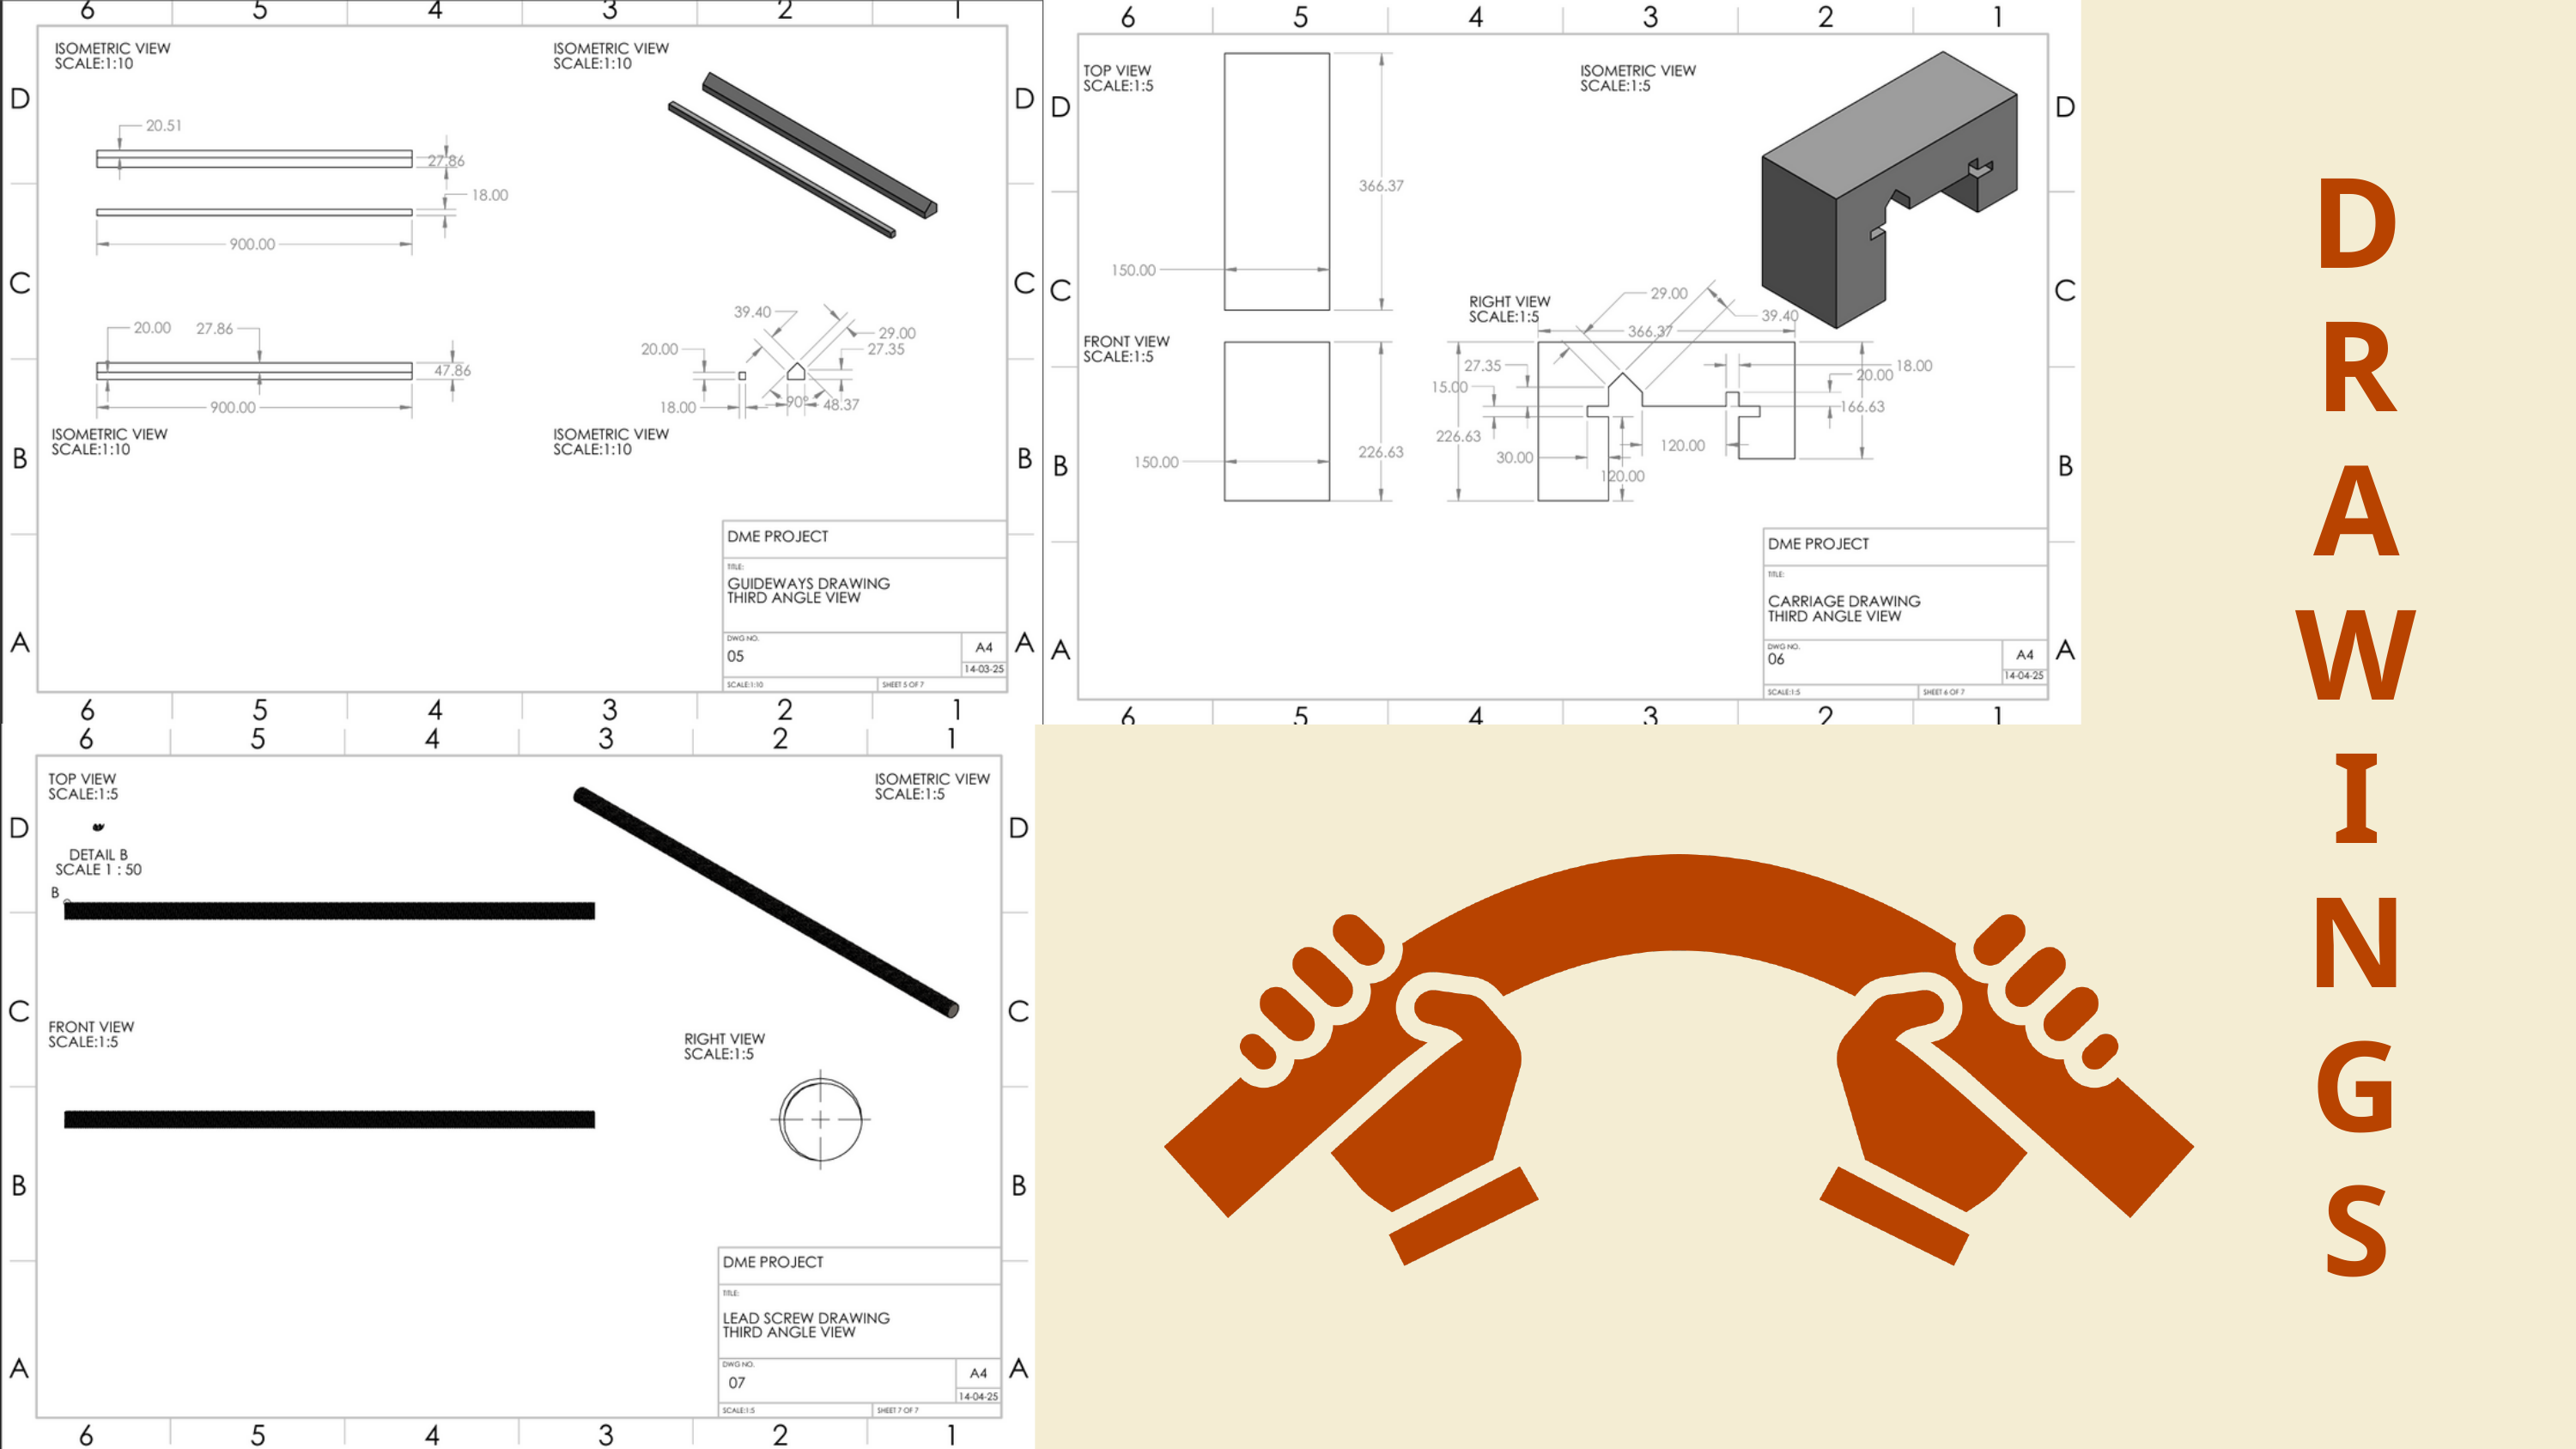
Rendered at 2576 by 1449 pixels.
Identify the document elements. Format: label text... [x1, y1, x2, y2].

text_box D R A W I N G S [2194, 149, 2518, 1301]
text_box [0, 724, 1036, 1449]
text_box [1042, 0, 2081, 724]
text_box [1163, 854, 2194, 1266]
text_box [0, 0, 1042, 724]
